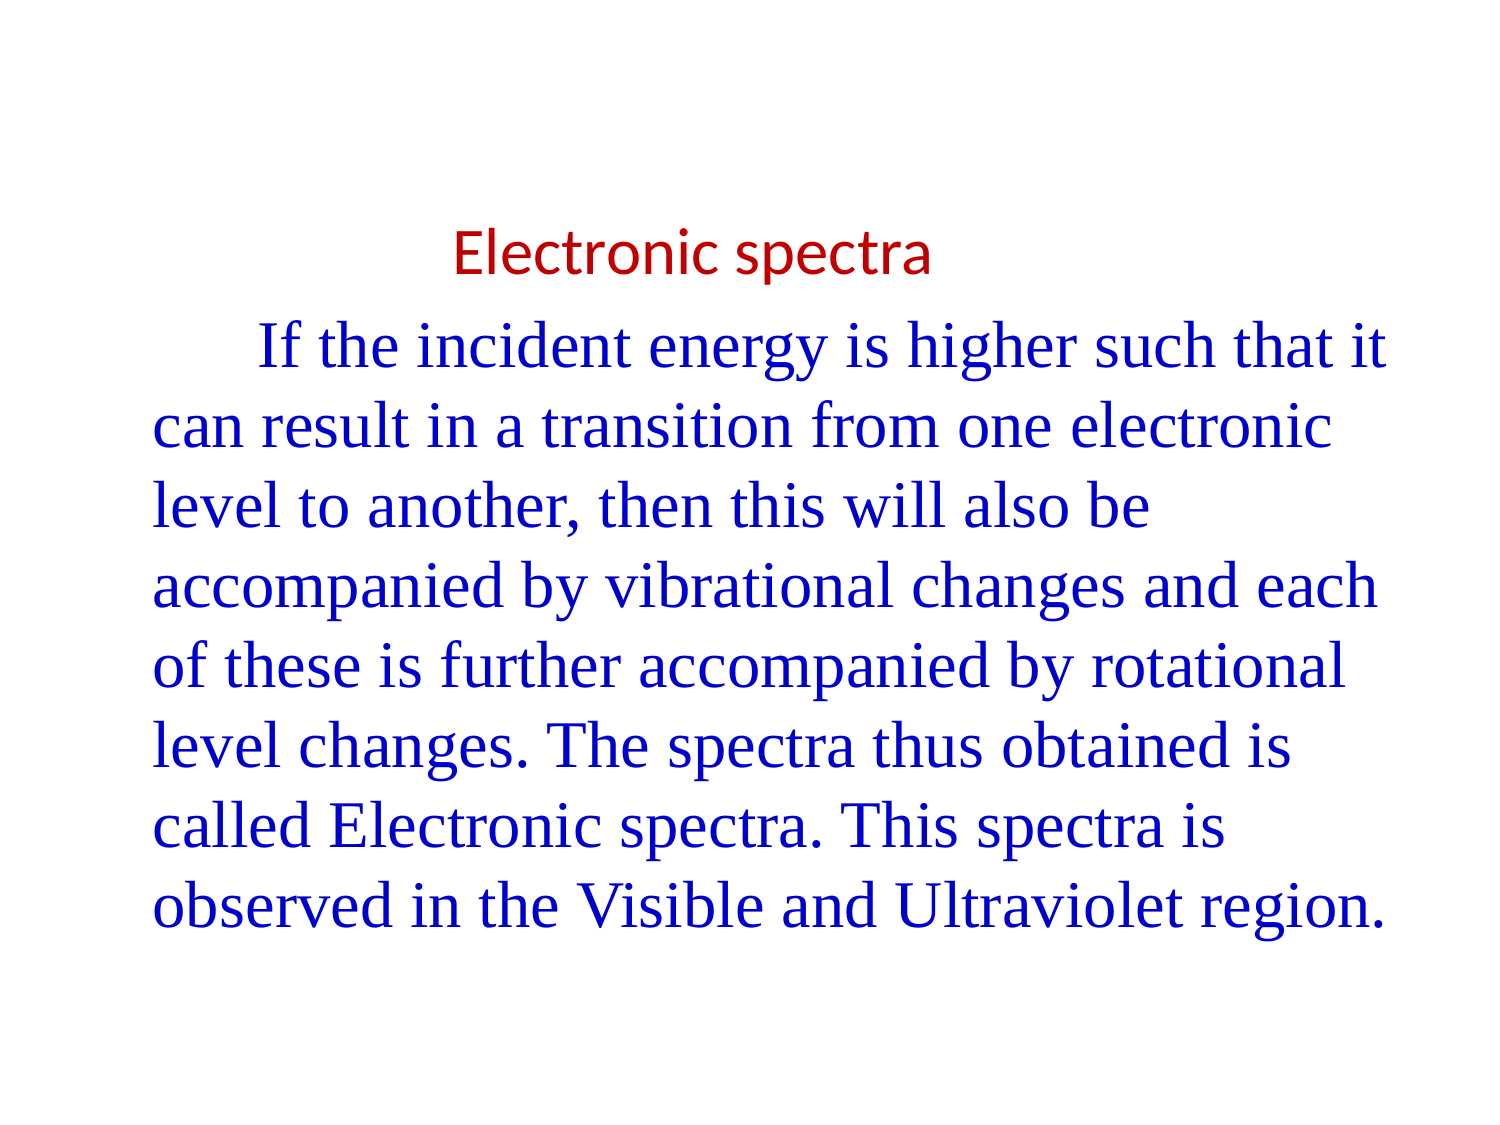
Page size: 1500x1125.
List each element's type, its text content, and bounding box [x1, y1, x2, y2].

list Electronic spectra If the incident energy is higher such that it can result in a transition from one electronic level to another, then this will also be accompanied by vibrational changes and each of these is further accompanied by rotational level changes. The spectra thus obtained is called Electronic spectra. This spectra is observed in the Visible and Ultraviolet region. [137, 200, 1425, 1005]
